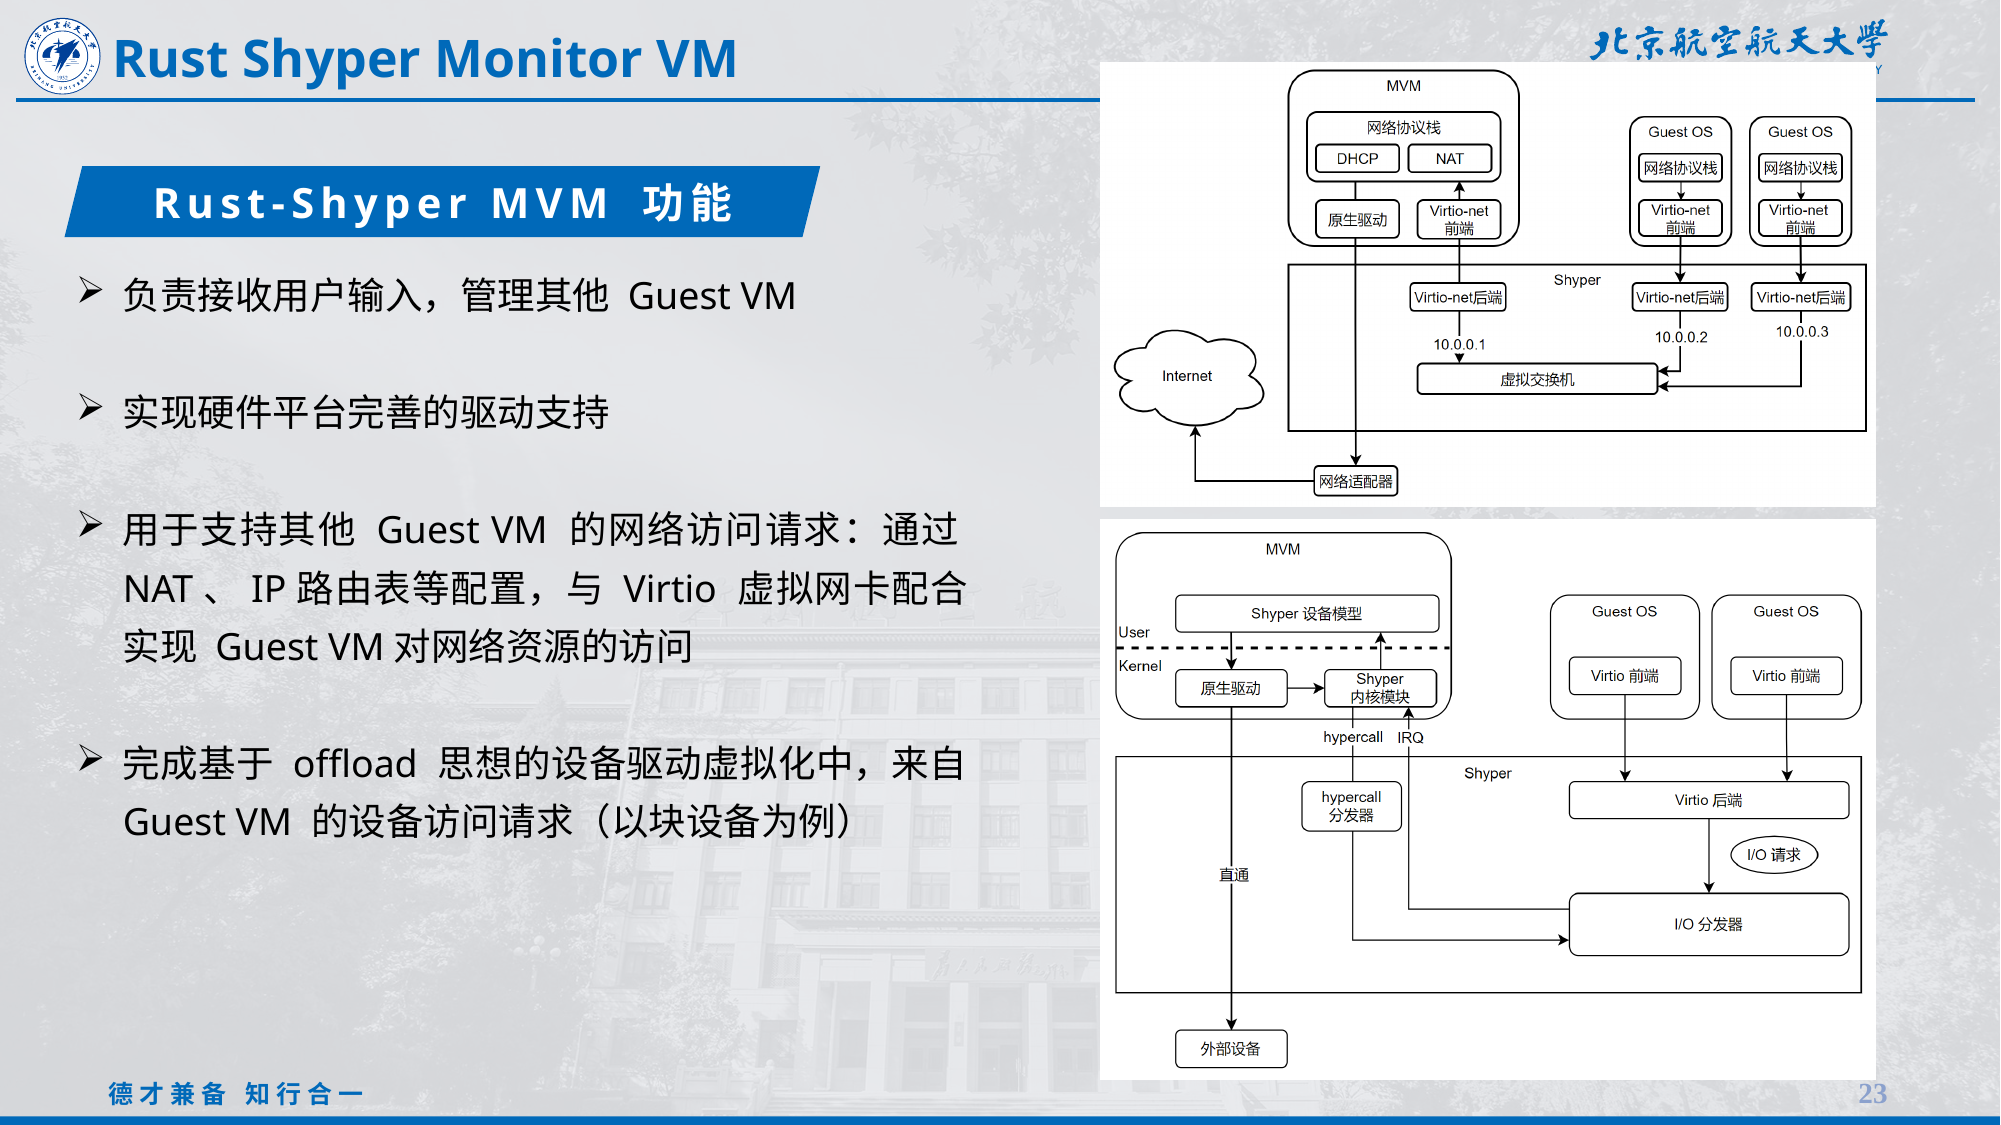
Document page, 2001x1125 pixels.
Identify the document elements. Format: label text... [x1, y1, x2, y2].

picture [1099, 519, 1876, 1080]
text_box Rust-Shyper MVM 功能 [63, 165, 822, 239]
list Rust Shyper Monitor VM [112, 25, 1177, 97]
picture [1099, 62, 1876, 507]
slide_number 23 [1437, 1080, 1888, 1105]
text_box 负责接收用户输入，管理其他 Guest VM 实现硬件平台完善的驱动支持 用于支持其他 Guest VM 的网络访问请求：通过NAT、IP路由表等配置，与 Virtio 虚拟网卡配合实现 Guest VM对网络资源的访问 完成基于 offload 思想的设备驱动虚拟化中，来自 Guest VM 的设备访问请求（以块设备为例） [76, 258, 968, 902]
